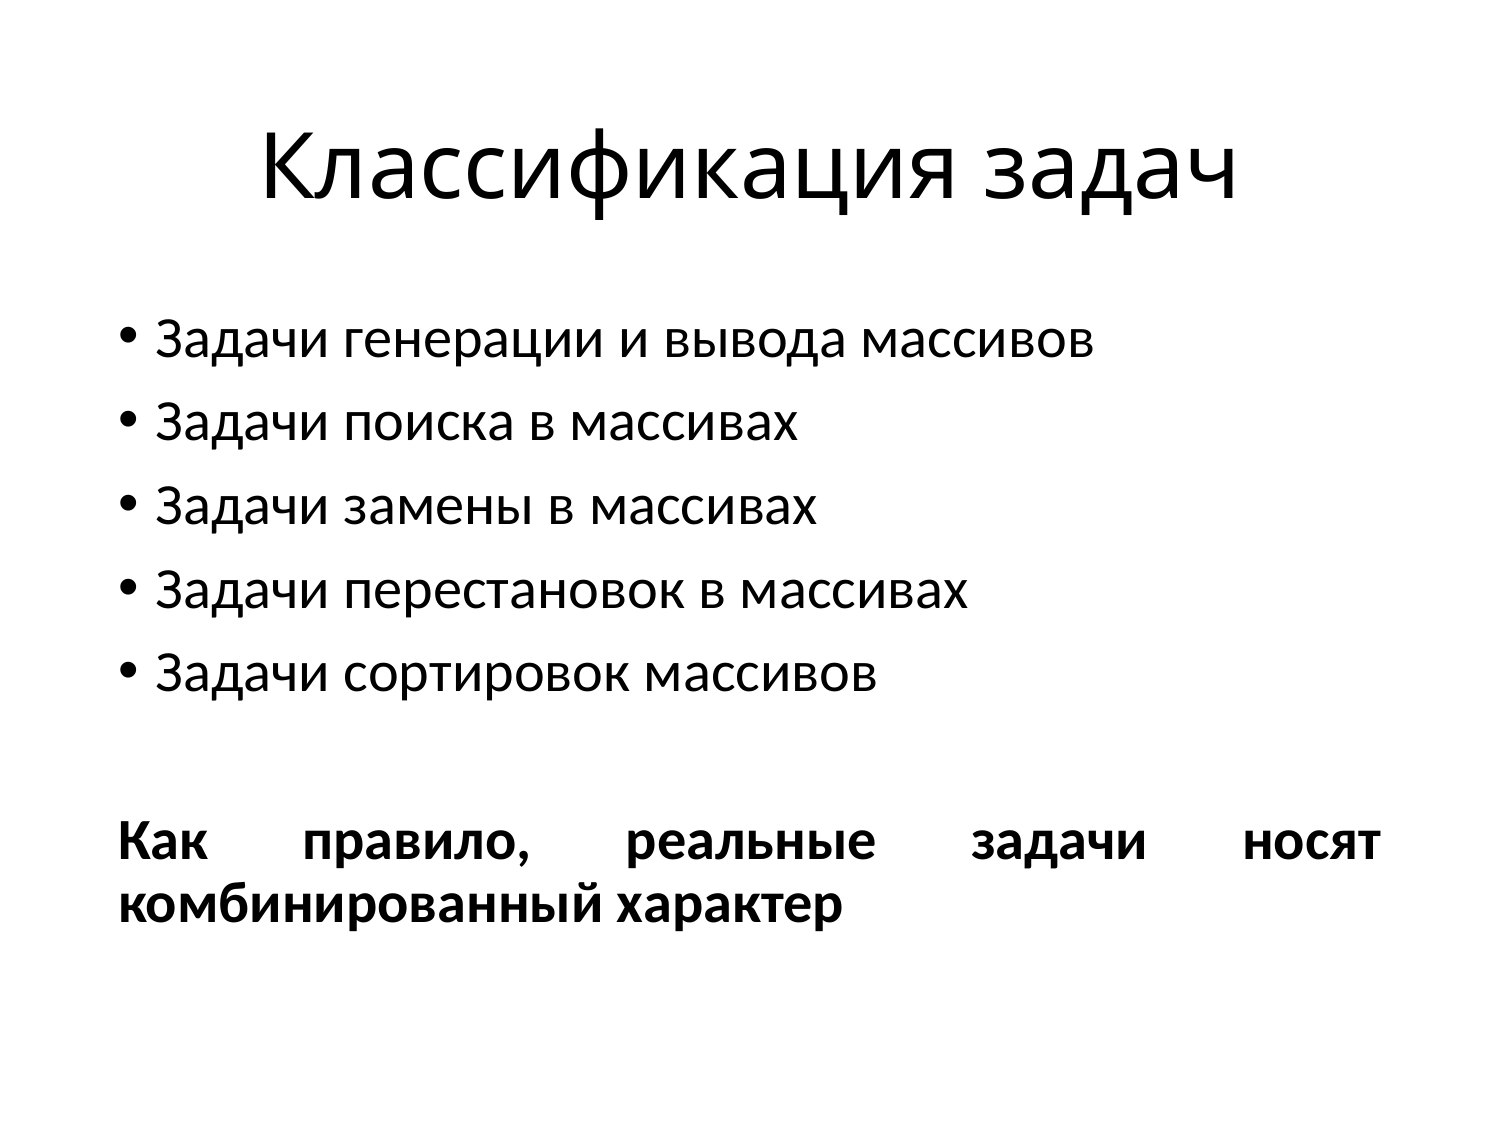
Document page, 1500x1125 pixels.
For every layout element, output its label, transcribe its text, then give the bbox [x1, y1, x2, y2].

list Задачи генерации и вывода массивов Задачи поиска в массивах Задачи замены в массивах Задачи перестановок в массивах Задачи сортировок массивов Как правило, реальные задачи носят комбинированный характер [103, 299, 1397, 1014]
title Классификация задач [103, 59, 1397, 278]
